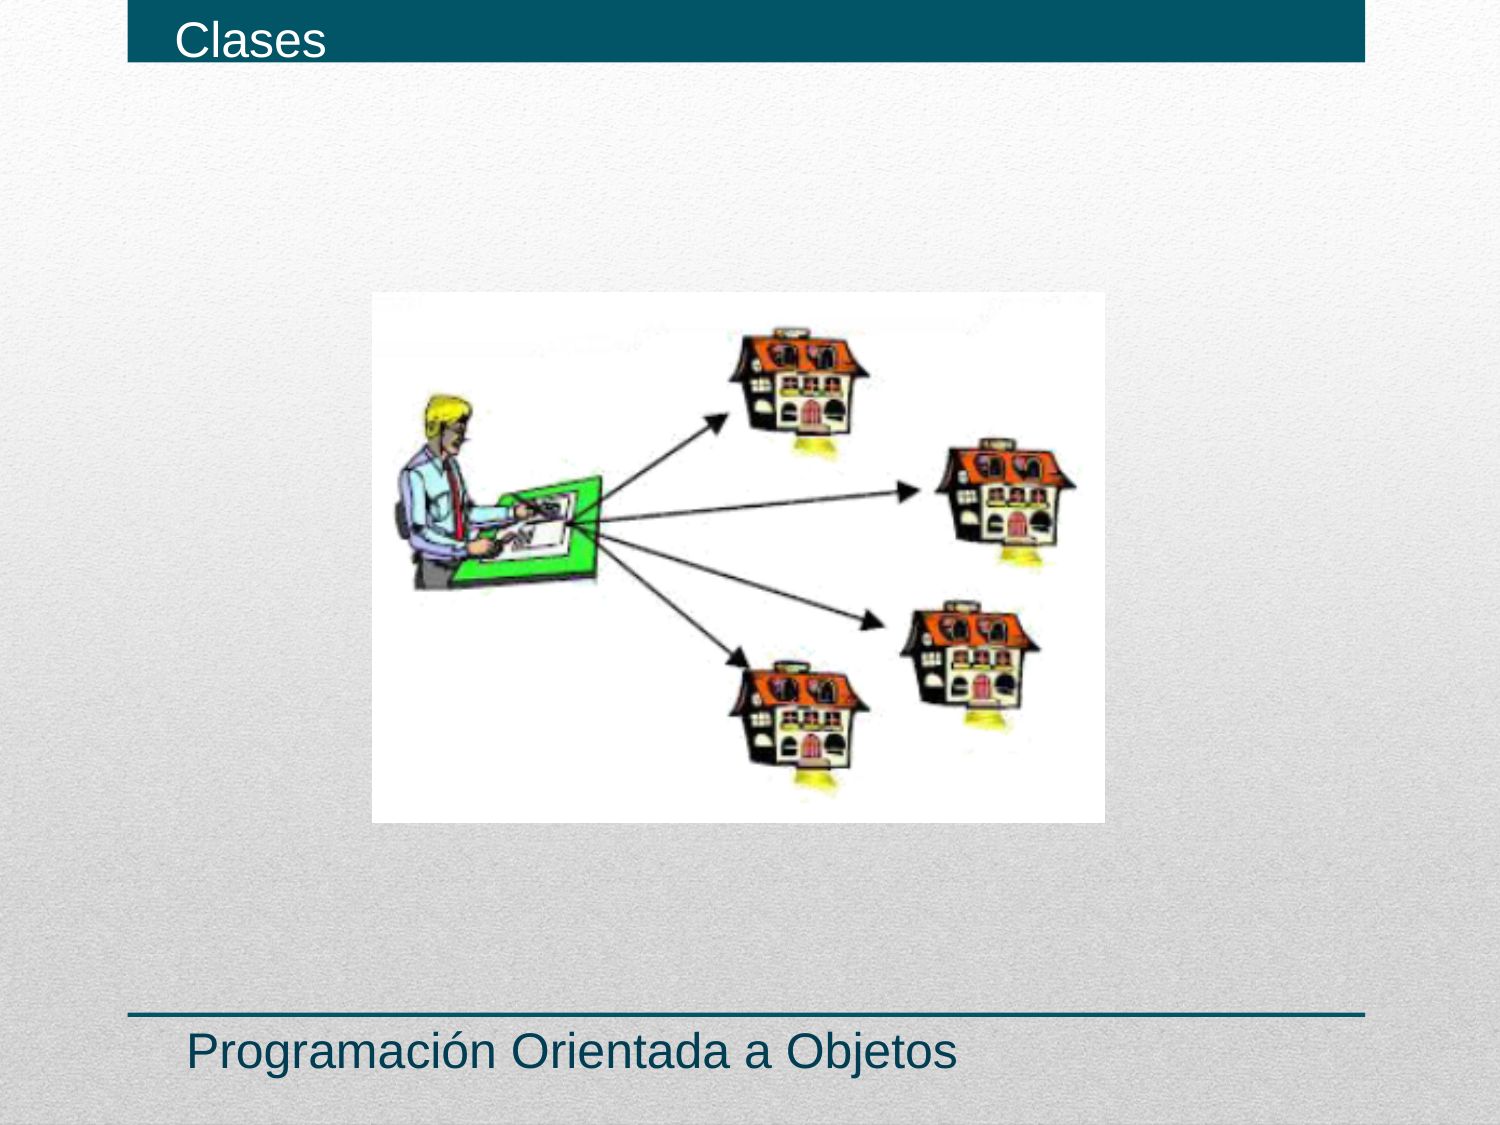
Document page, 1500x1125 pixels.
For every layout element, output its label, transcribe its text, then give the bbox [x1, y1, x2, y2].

picture [0, 0, 1500, 1125]
text_box Programación Orientada a Objetos [171, 1011, 1211, 1087]
text_box Clases [159, 0, 526, 75]
